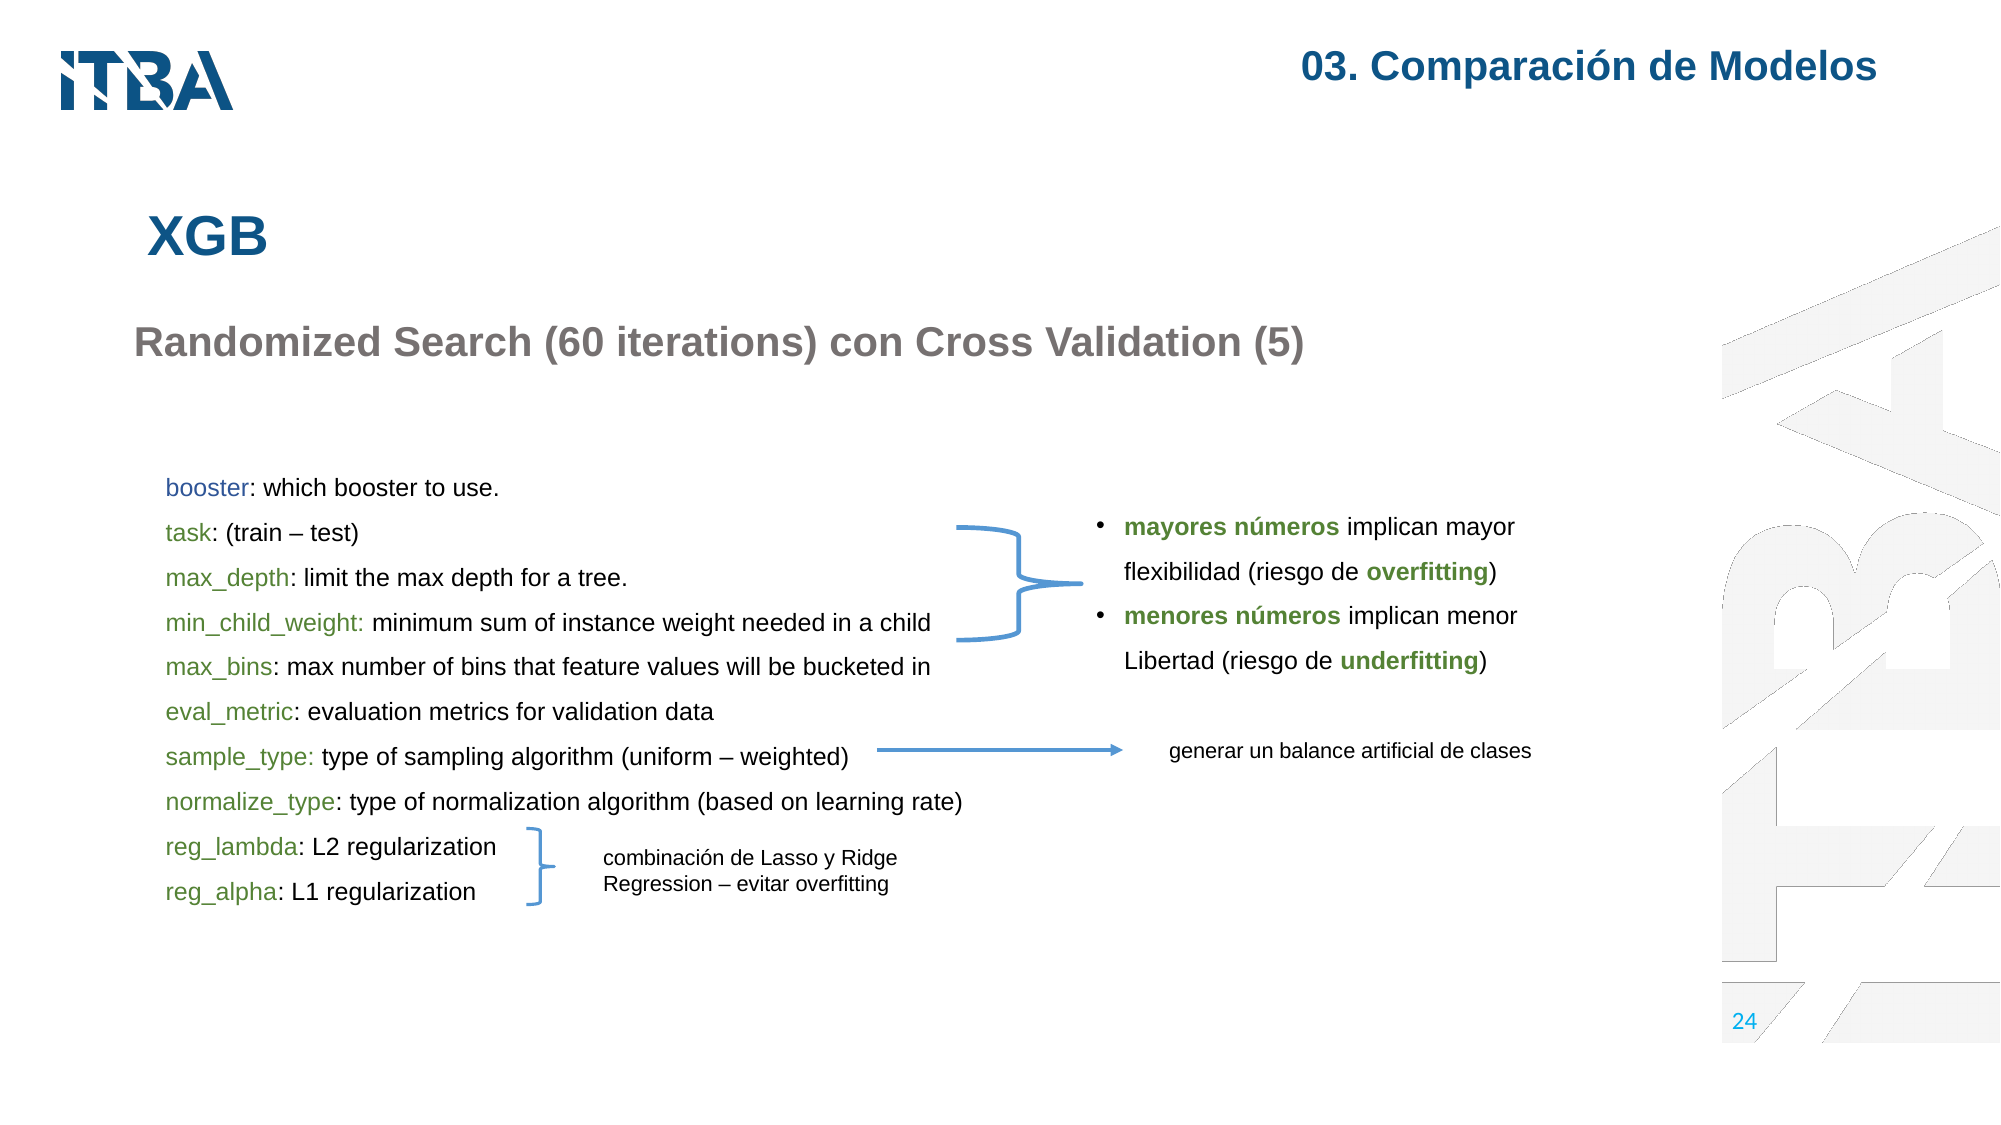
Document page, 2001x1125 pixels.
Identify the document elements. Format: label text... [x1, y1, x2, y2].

text_box XGB [129, 191, 1375, 275]
text_box generar un balance artificial de clases [1154, 729, 1569, 771]
slide_number 24 [1322, 989, 1773, 1050]
text_box mayores números implican mayor flexibilidad (riesgo de overfitting) menores números implican menor Libertad (riesgo de underfitting) [1081, 488, 1588, 683]
picture [1722, 225, 2000, 1043]
text_box combinación de Lasso y Ridge Regression – evitar overfitting [588, 836, 1003, 904]
text_box Randomized Search (60 iterations) con Cross Validation (5) [116, 306, 1362, 372]
text_box 03. Comparación de Modelos [1283, 31, 2000, 97]
picture [61, 50, 234, 110]
text_box booster: which booster to use. task: (train – test) max_depth: limit the max depth for a tree. min_child_weight: minimum sum of instance weight needed in a child max_bins: max number of bins that feature values will be bucketed in eval_metric: evaluation metrics for validation data sample_type: type of sampling algorithm (uniform – weighted) normalize_type: type of normalization algorithm (based on learning rate) reg_lambda: L2 regularization reg_alpha: L1 regularization [150, 449, 980, 913]
text_box [526, 827, 555, 906]
text_box [956, 526, 1081, 641]
